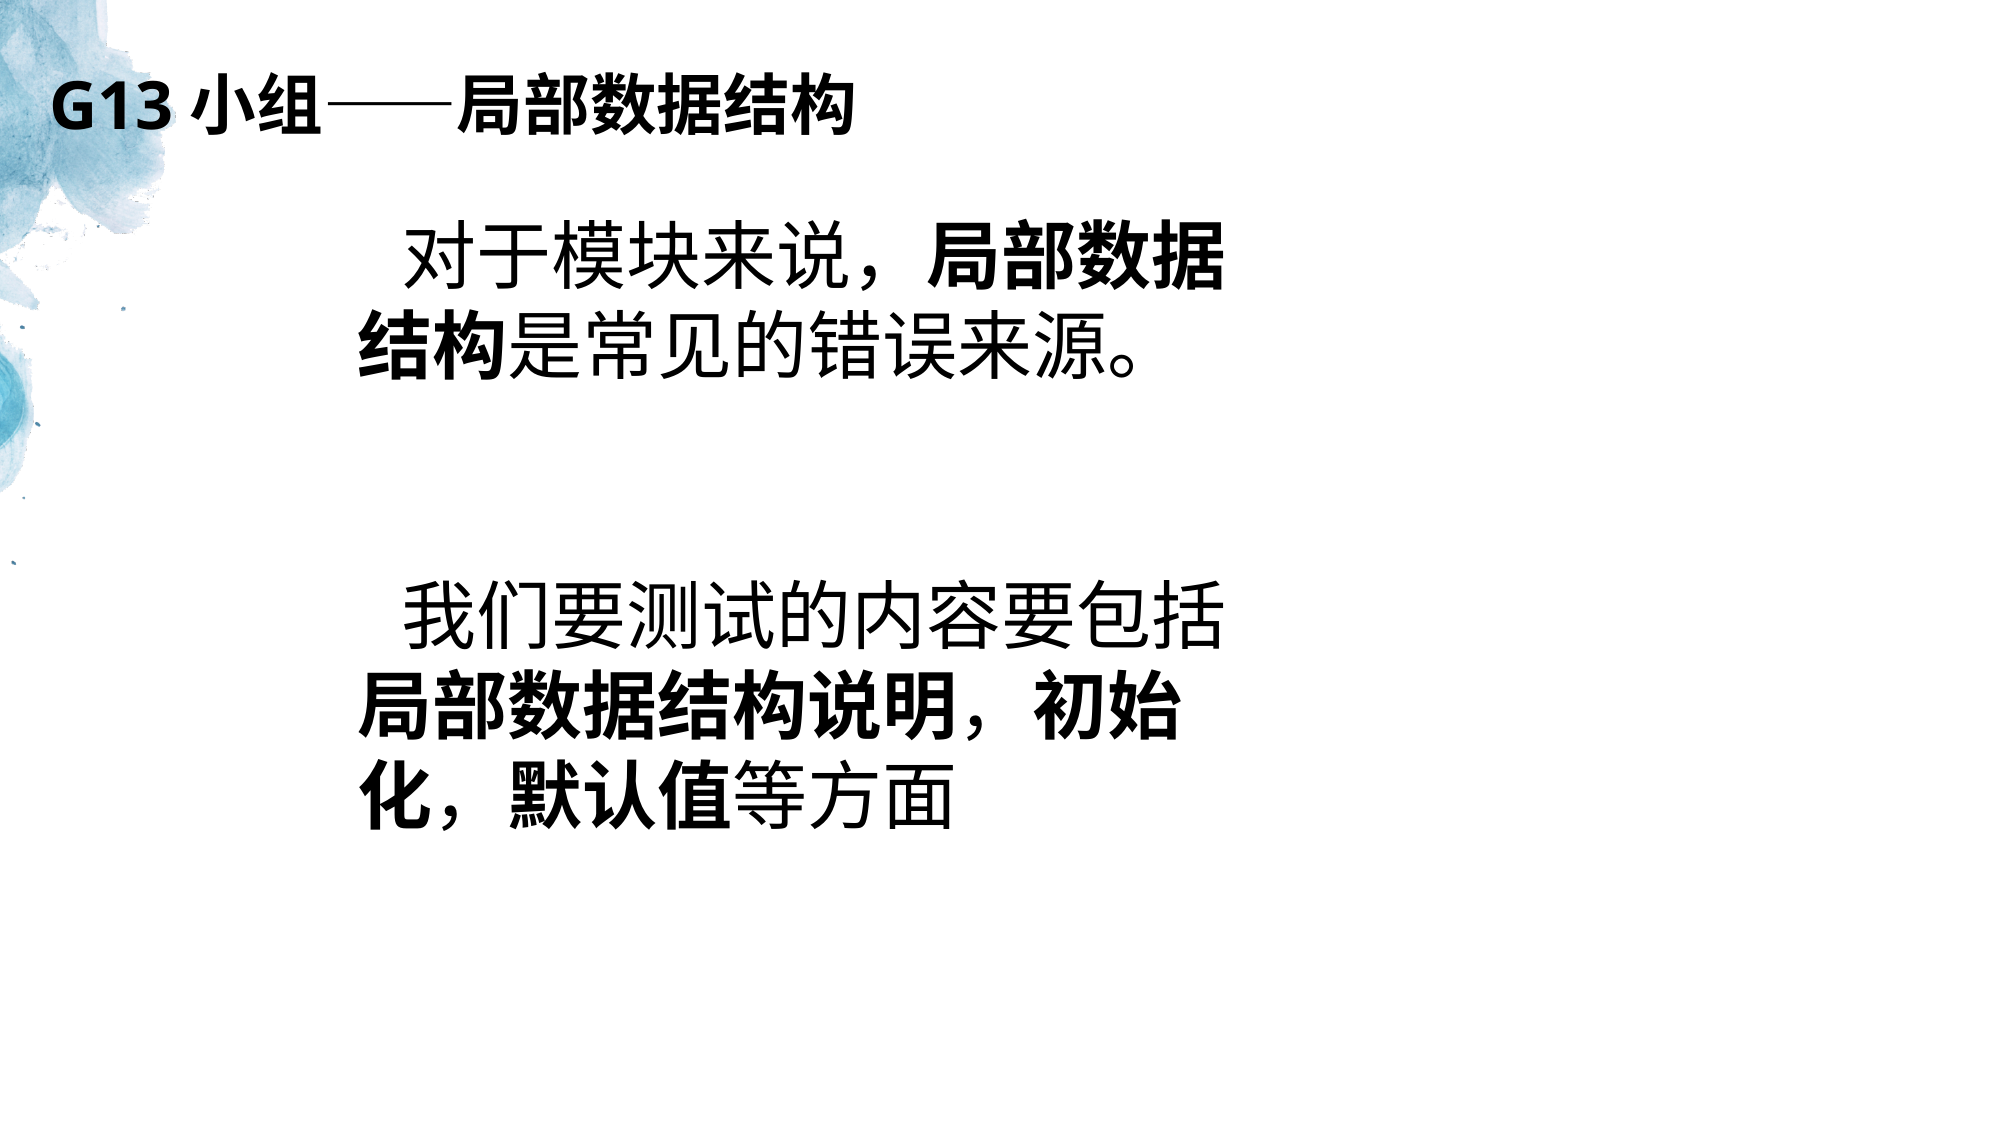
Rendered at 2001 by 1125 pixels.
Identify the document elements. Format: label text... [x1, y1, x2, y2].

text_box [0, 0, 854, 625]
text_box 对于模块来说，局部数据结构是常见的错误来源。 我们要测试的内容要包括局部数据结构说明，初始化，默认值等方面 [342, 201, 1247, 847]
